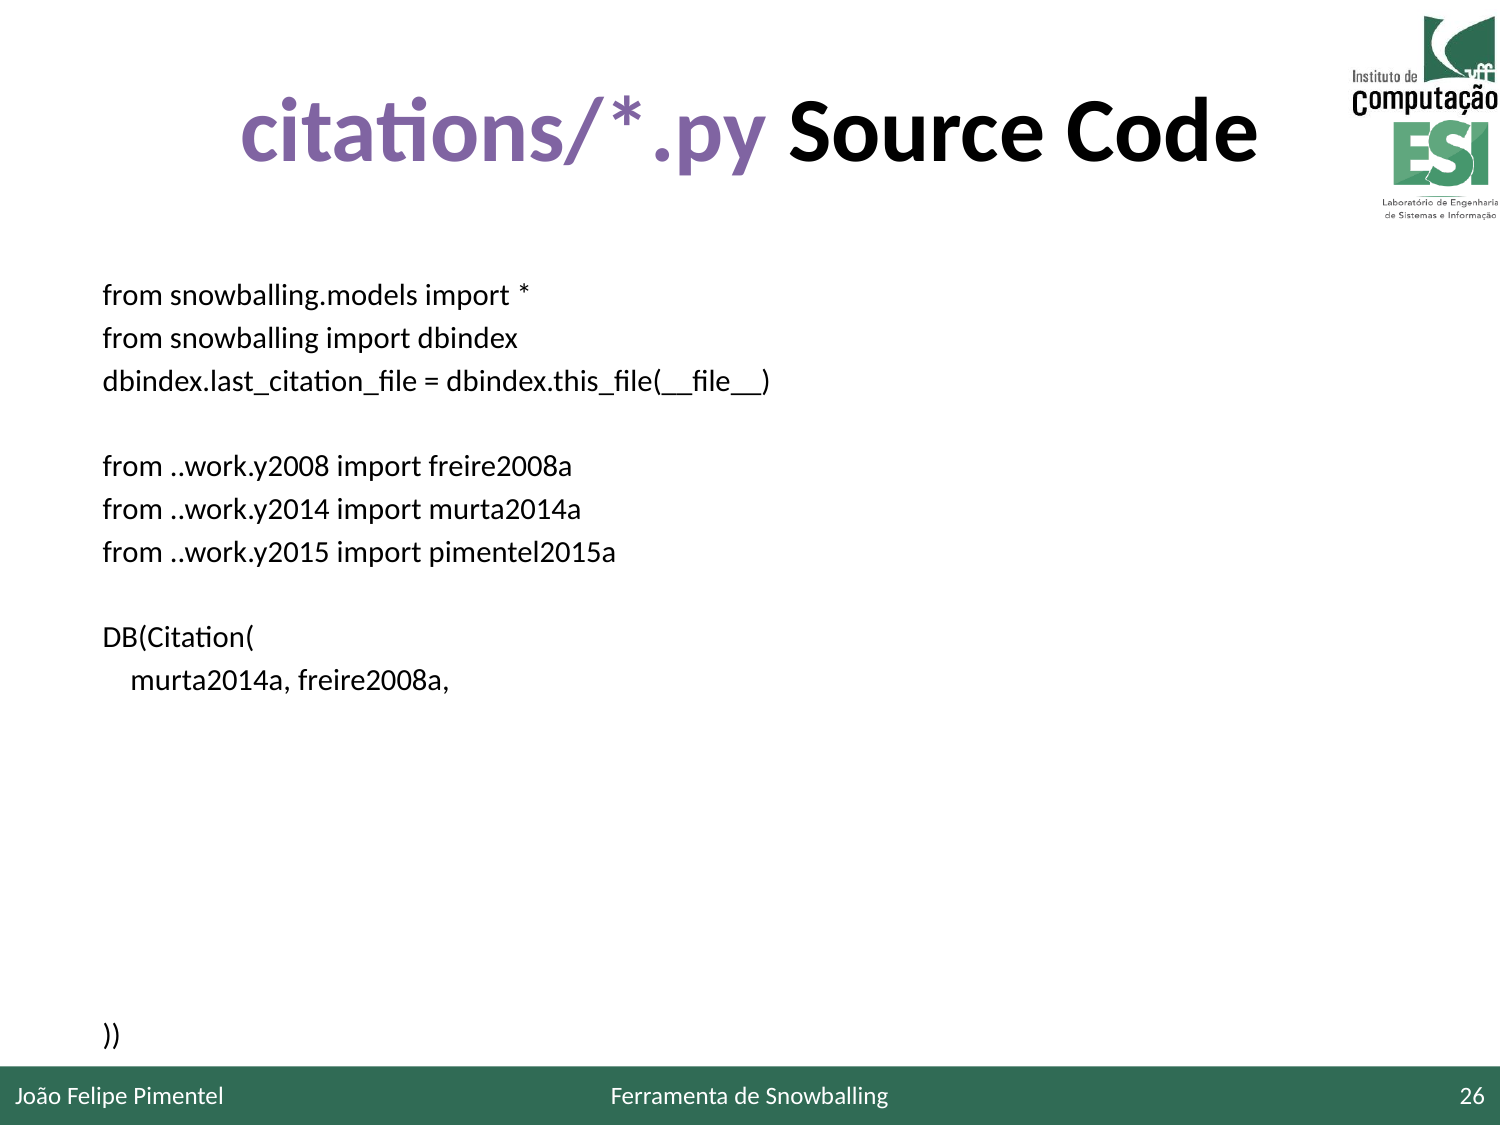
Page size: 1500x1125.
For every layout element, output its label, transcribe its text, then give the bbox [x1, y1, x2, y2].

title citations/*.py Source Code [150, 30, 1350, 219]
list from snowballing.models import * from snowballing import dbindex dbindex.last_citation_file = dbindex.this_file(__file__) from ..work.y2008 import freire2008a from ..work.y2014 import murta2014a from ..work.y2015 import pimentel2015a DB(Citation( murta2014a, freire2008a, )) [87, 267, 1459, 1066]
slide_number 26 [1149, 1065, 1500, 1125]
slide_number João Felipe Pimentel [0, 1065, 350, 1125]
footer Ferramenta de Snowballing [512, 1065, 988, 1125]
picture [1383, 120, 1498, 220]
